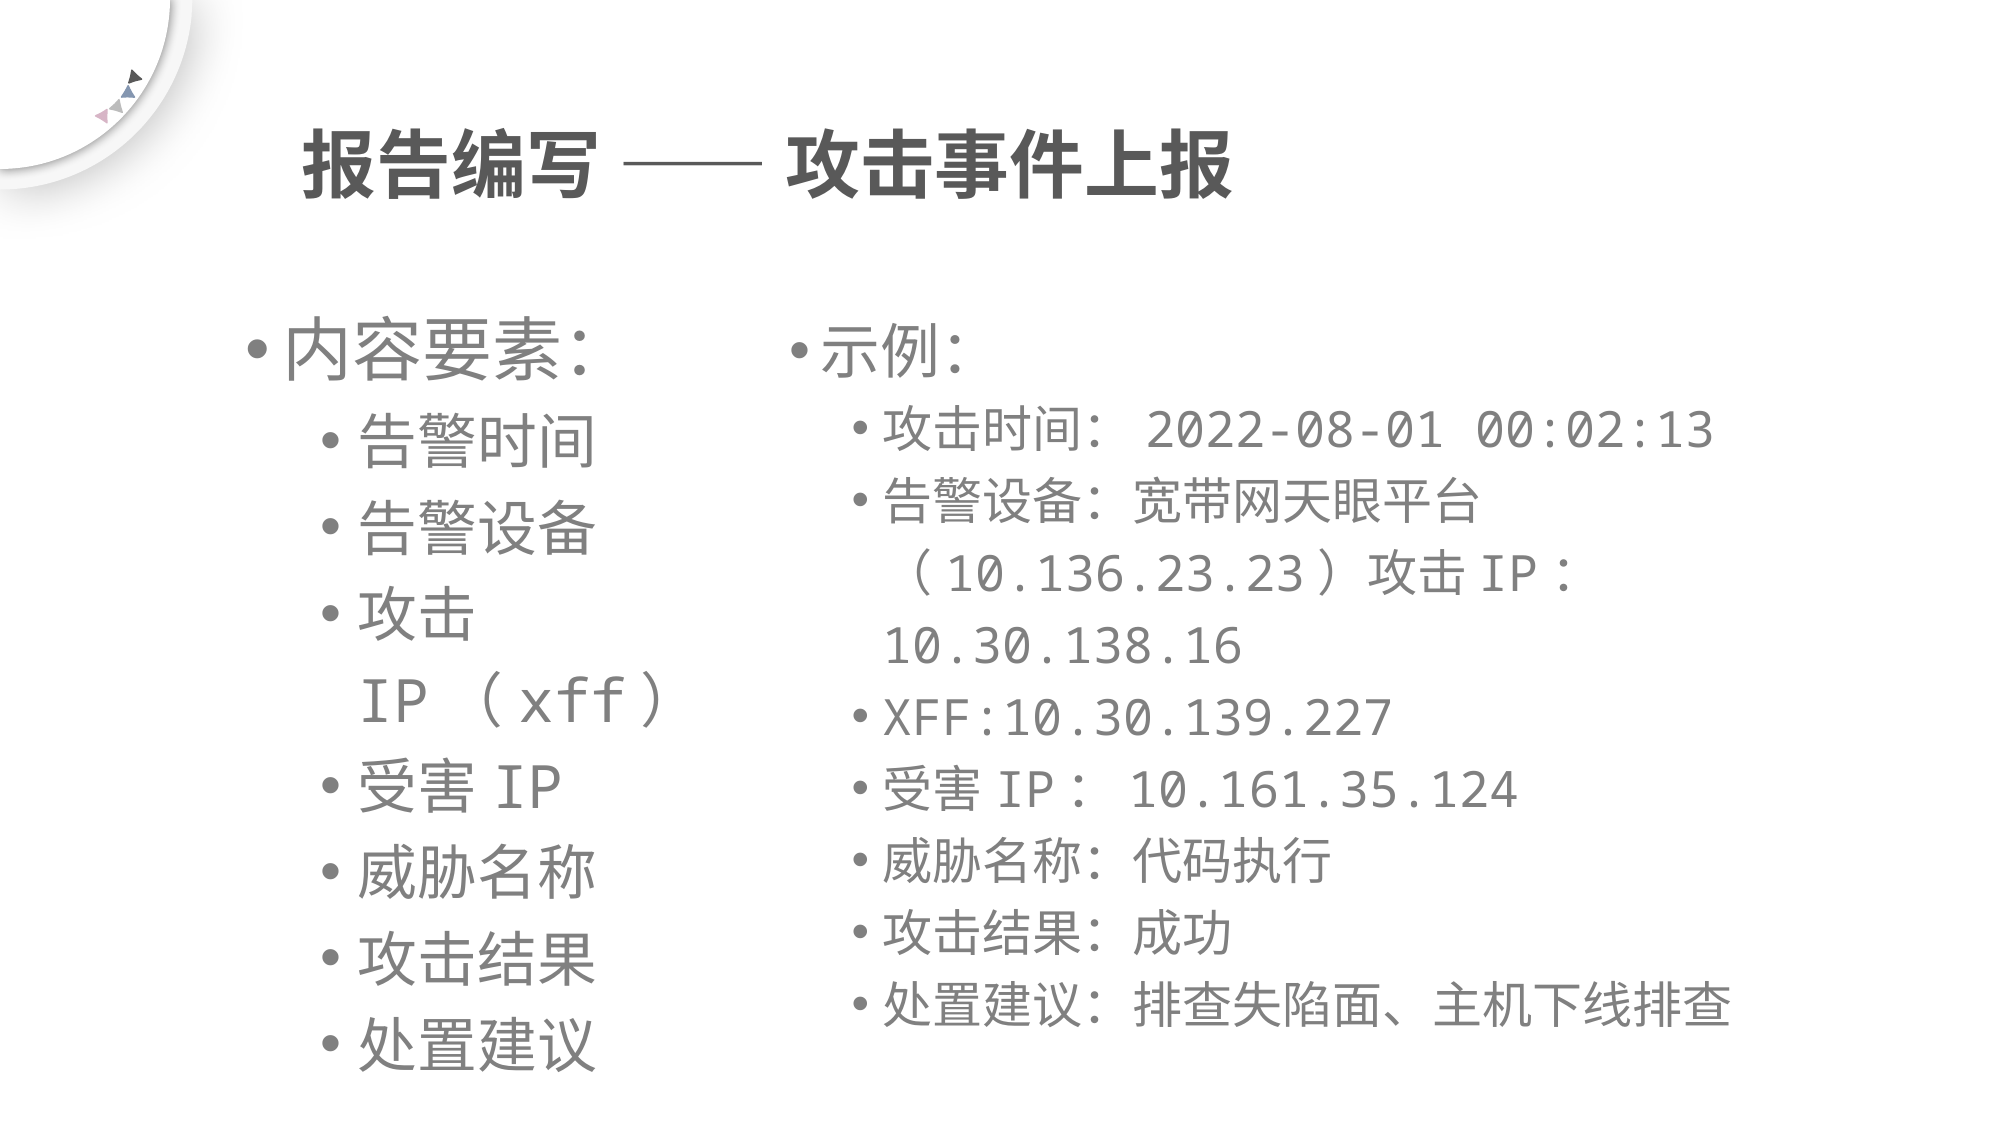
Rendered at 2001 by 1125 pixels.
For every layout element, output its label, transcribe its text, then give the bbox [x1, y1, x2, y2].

list 内容要素： 告警时间 告警设备 攻击IP（xff） 受害IP 威胁名称 攻击结果 处置建议 [230, 281, 772, 996]
text_box 报告编写 —— 攻击事件上报 [287, 97, 1730, 210]
text_box 示例： 攻击时间：2022-08-01 00:02:13 告警设备：宽带网天眼平台（10.136.23.23）攻击IP：10.30.138.16 XFF:10.30.139.227 受害IP：10.161.35.124 威胁名称：代码执行 攻击结果：成功 处置建议：排查失陷面、主机下线排查 [771, 290, 1875, 1005]
